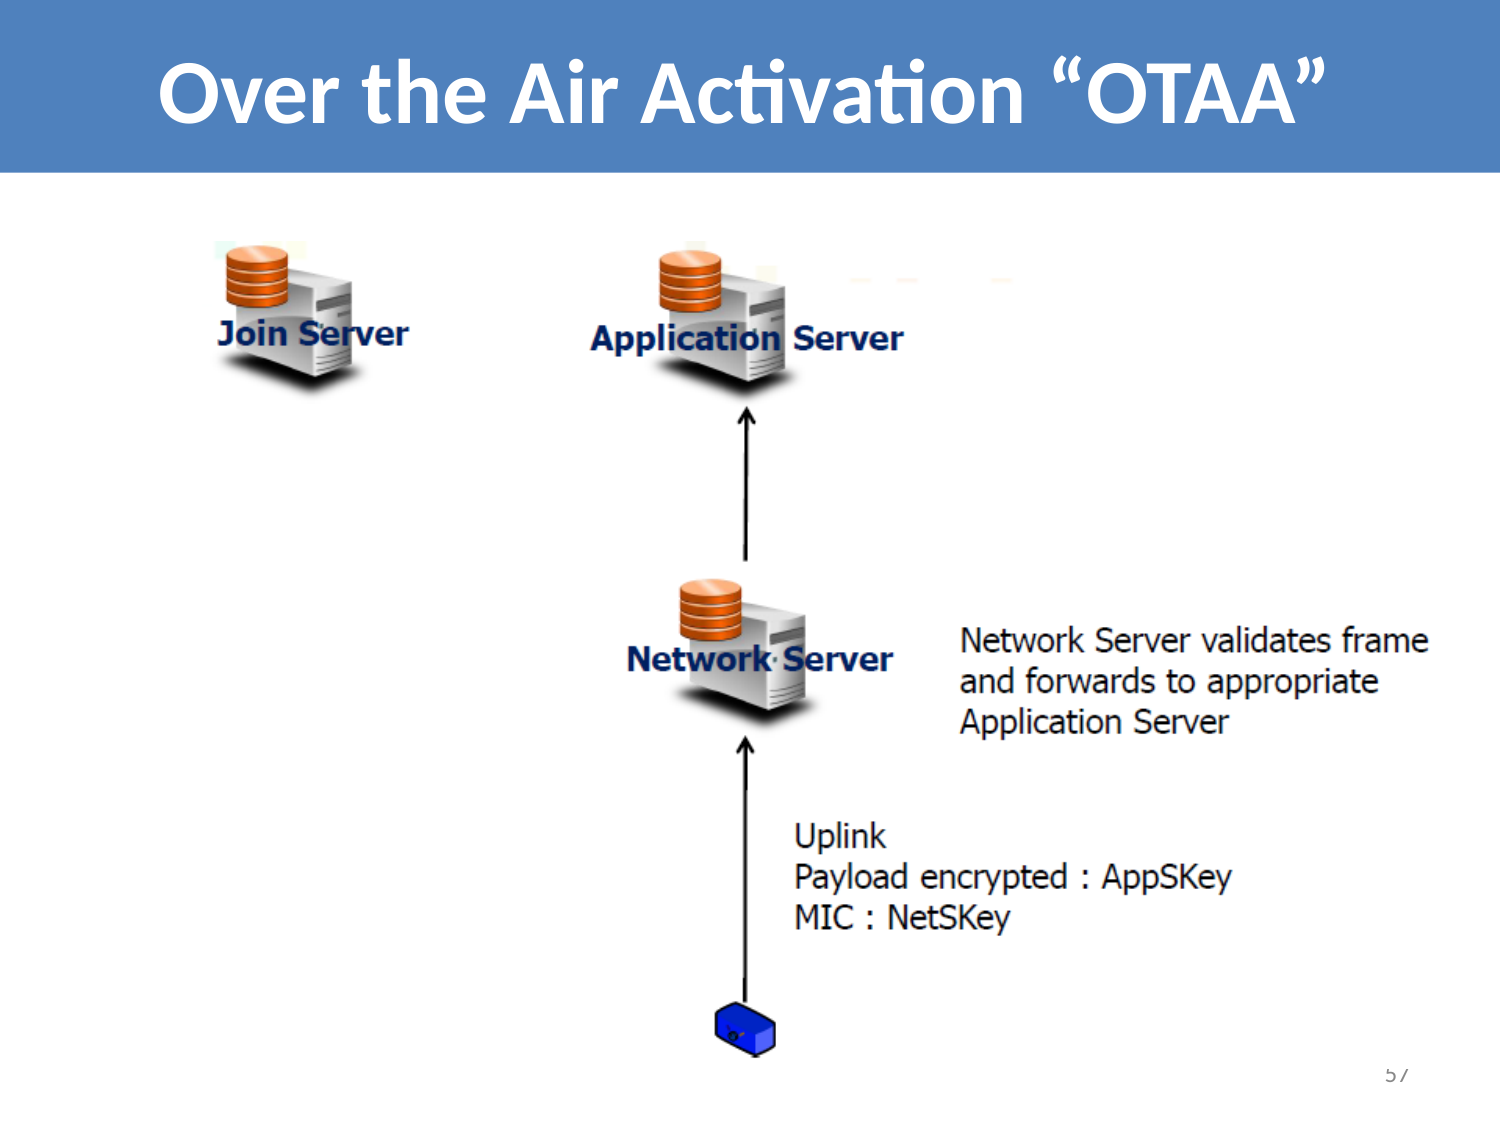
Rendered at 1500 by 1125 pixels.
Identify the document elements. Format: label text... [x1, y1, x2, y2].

picture [201, 241, 1436, 1069]
text_box [0, 0, 1500, 175]
title Over the Air Activation “OTAA” [41, 0, 1471, 173]
slide_number 57 [1074, 1077, 1425, 1103]
